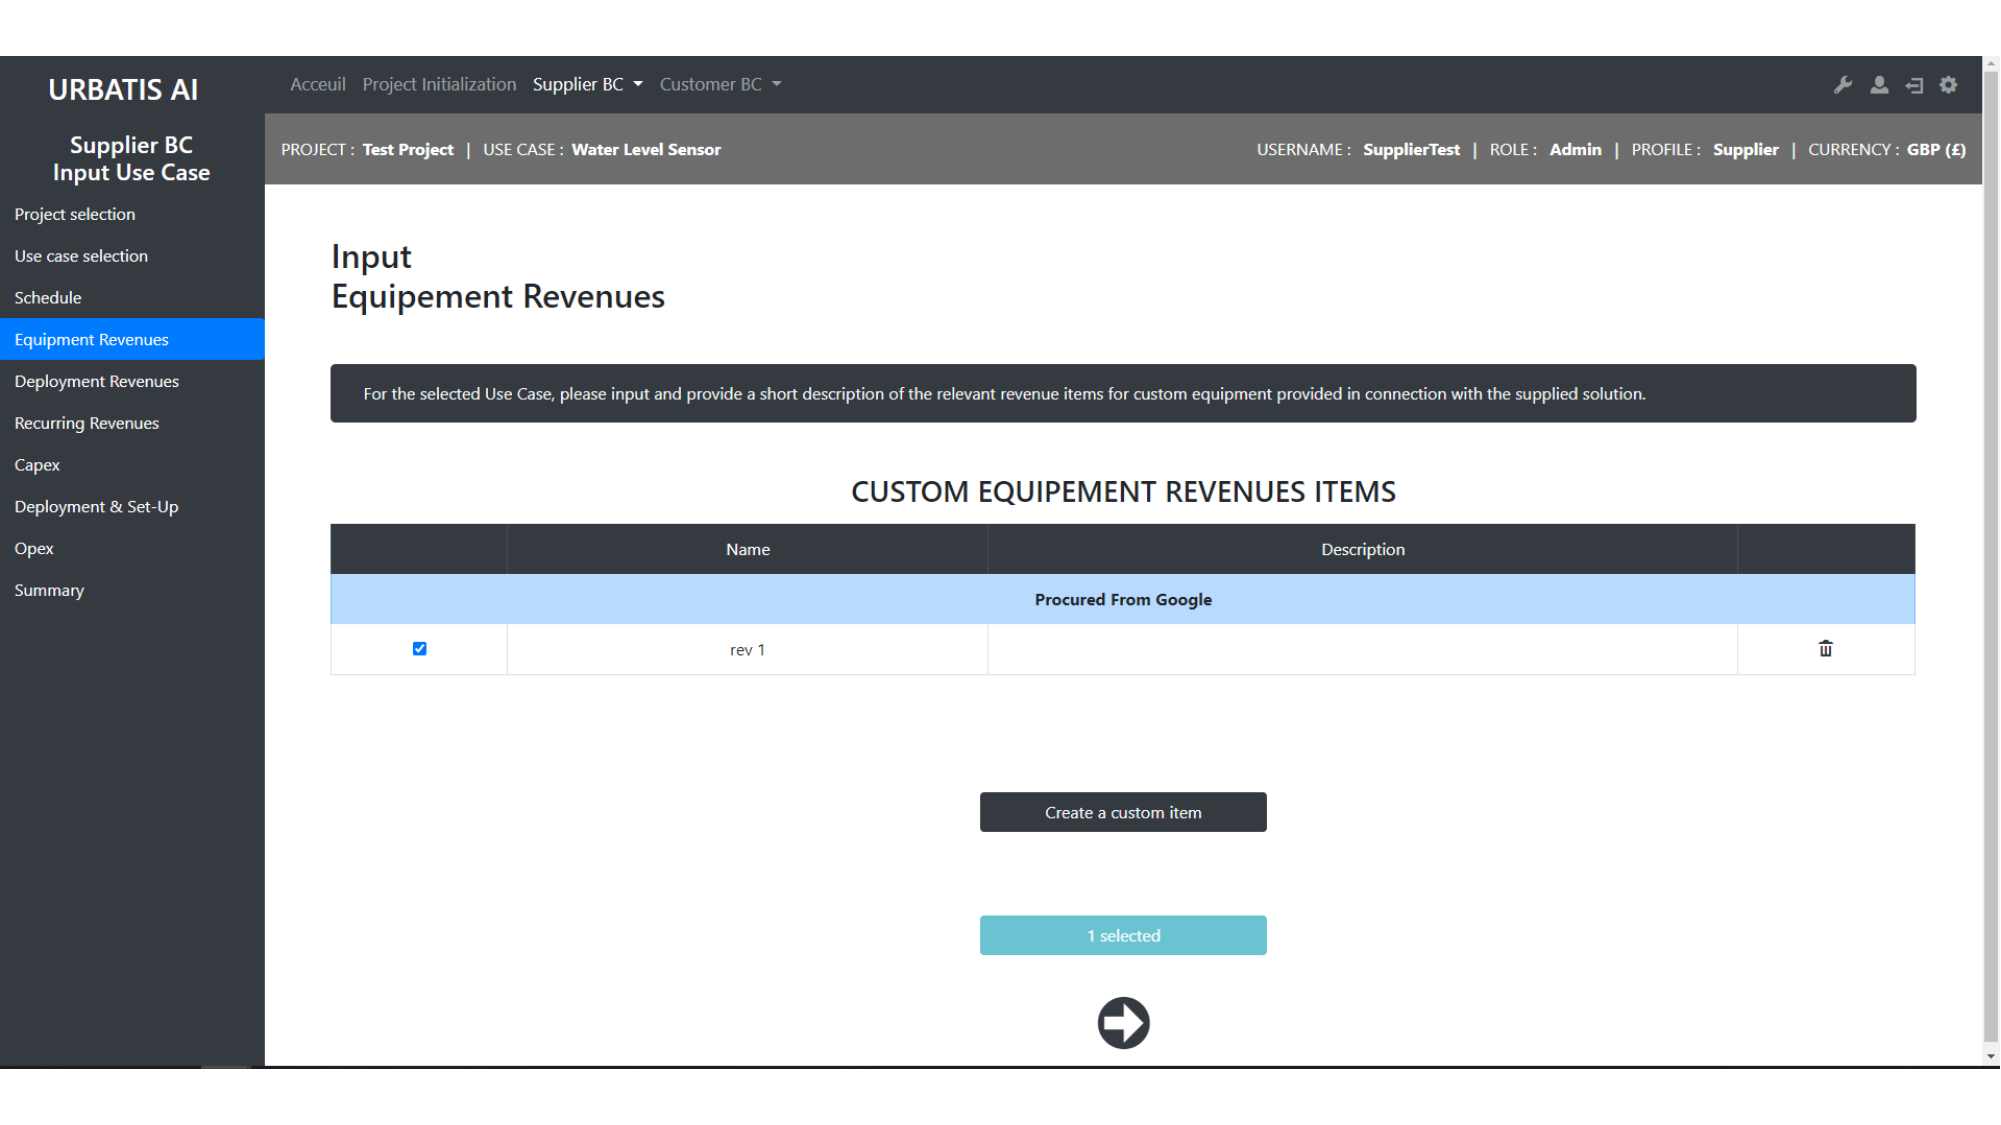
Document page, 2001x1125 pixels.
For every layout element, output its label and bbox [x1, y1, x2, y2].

picture [0, 56, 2000, 1069]
